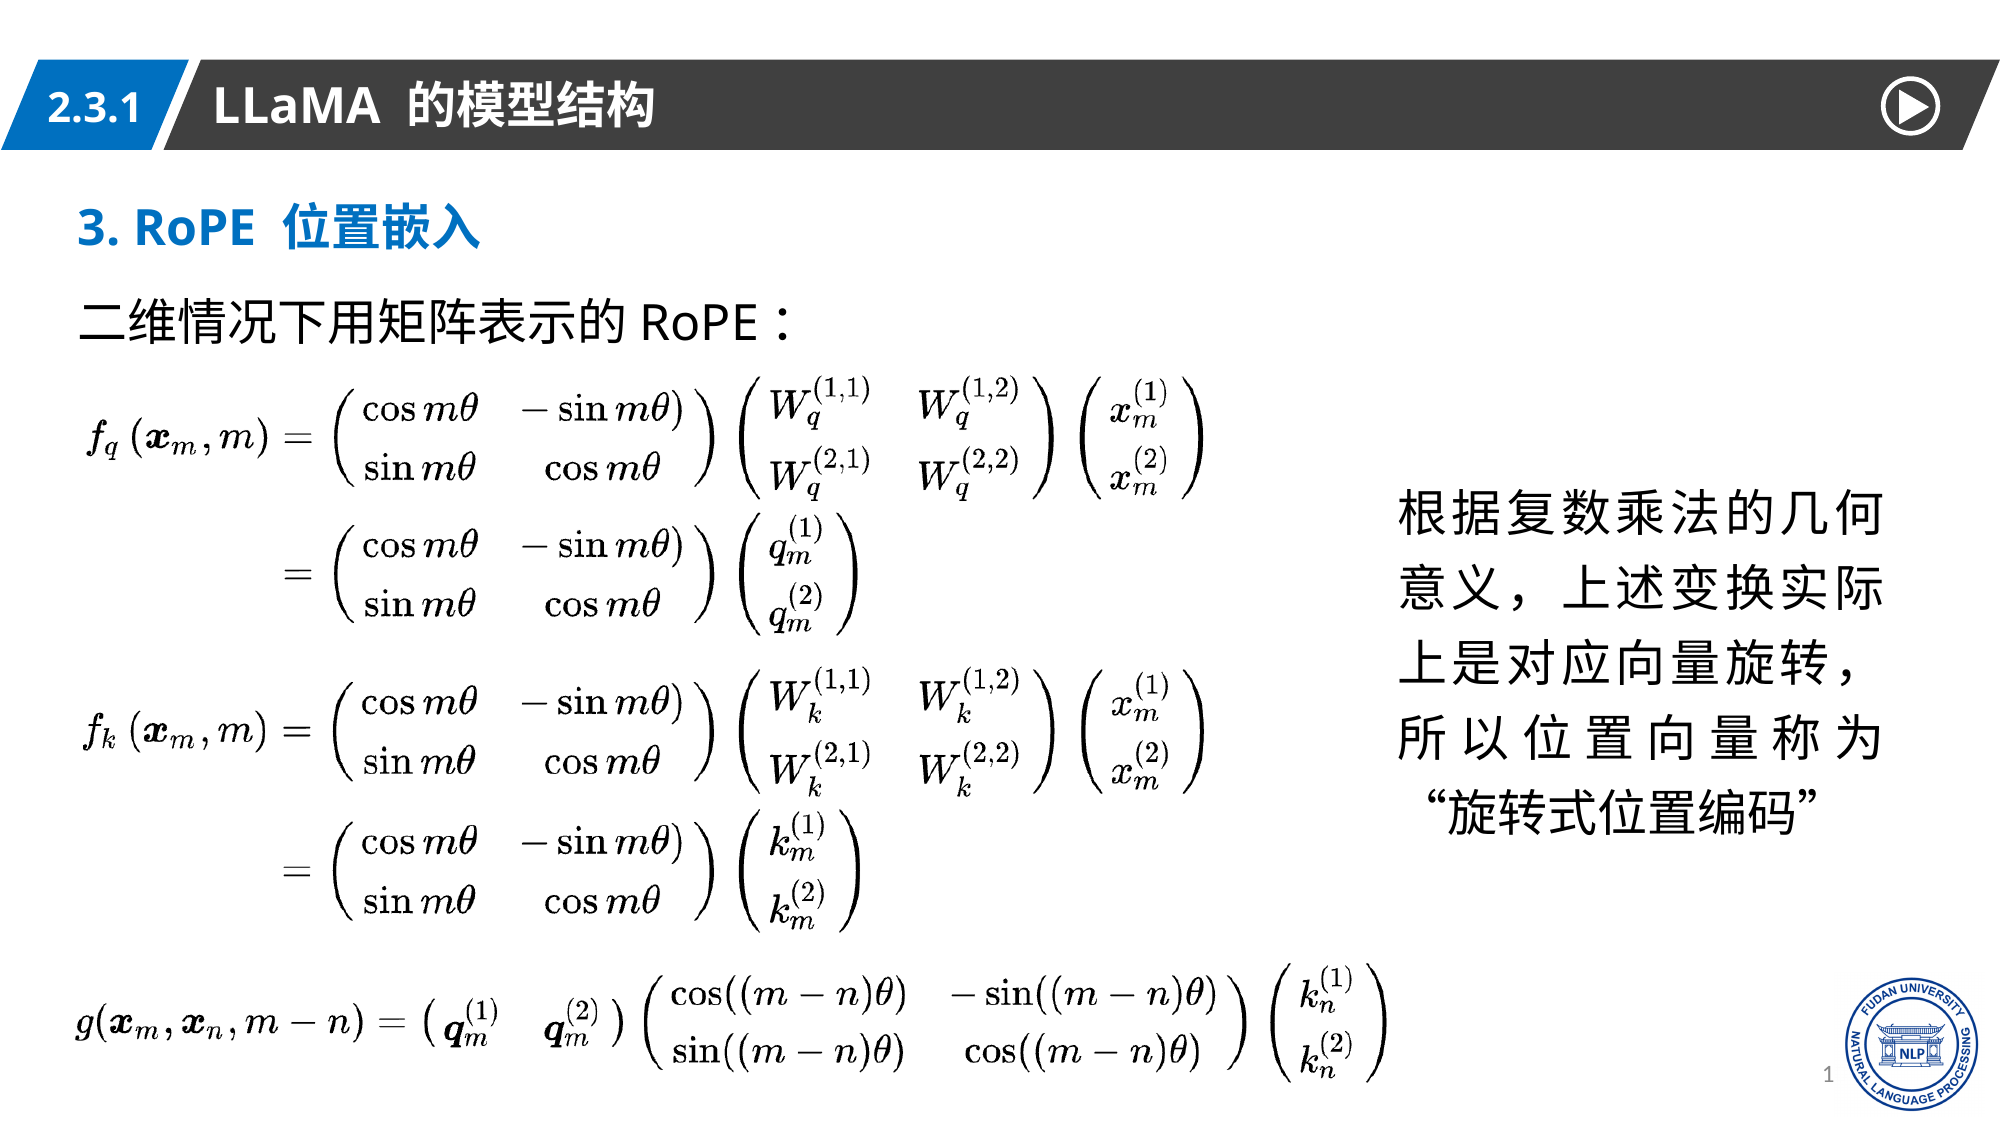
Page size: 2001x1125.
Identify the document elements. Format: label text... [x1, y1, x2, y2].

picture [83, 356, 1213, 650]
text_box [1, 89, 157, 150]
picture [62, 658, 1411, 1091]
picture [1834, 972, 1985, 1117]
text_box [32, 59, 189, 120]
slide_number 10 [1412, 1042, 1863, 1103]
text_box 根据复数乘法的几何意义，上述变换实际上是对应向量旋转，所以位置向量称为“旋转式位置编码” [1382, 458, 1900, 849]
text_box 3. RoPE 位置嵌入 [62, 173, 1900, 263]
text_box LLaMA 的模型结构 [198, 66, 672, 142]
text_box 2.3.1 [26, 73, 164, 138]
text_box [163, 59, 2000, 150]
text_box 二维情况下用矩阵表示的RoPE： [62, 267, 1900, 358]
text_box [1883, 78, 1939, 134]
